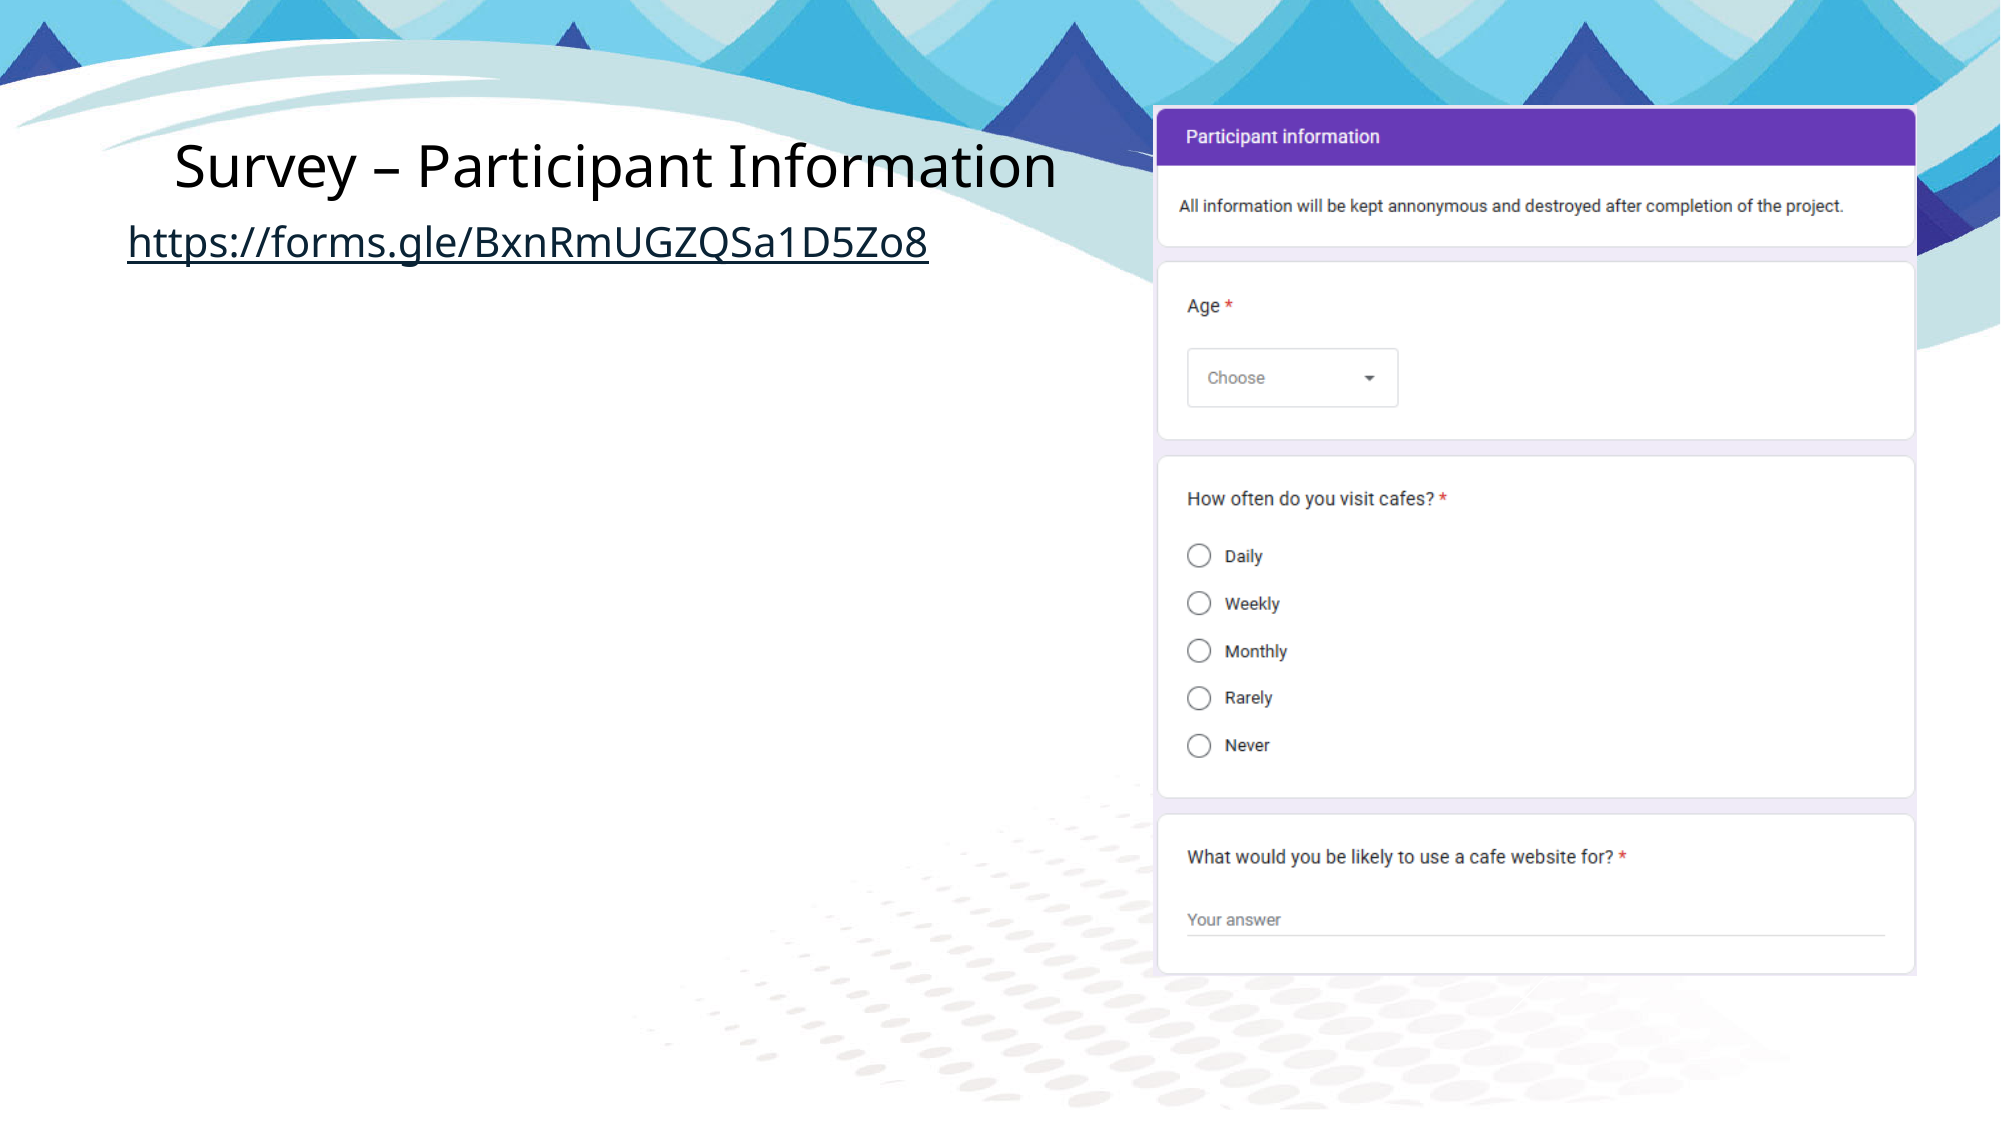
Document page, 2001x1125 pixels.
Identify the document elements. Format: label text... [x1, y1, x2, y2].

list Survey – Participant Information [159, 112, 1108, 207]
list https://forms.gle/BxnRmUGZQSa1D5Zo8 [112, 208, 953, 706]
picture [0, 0, 2001, 1125]
